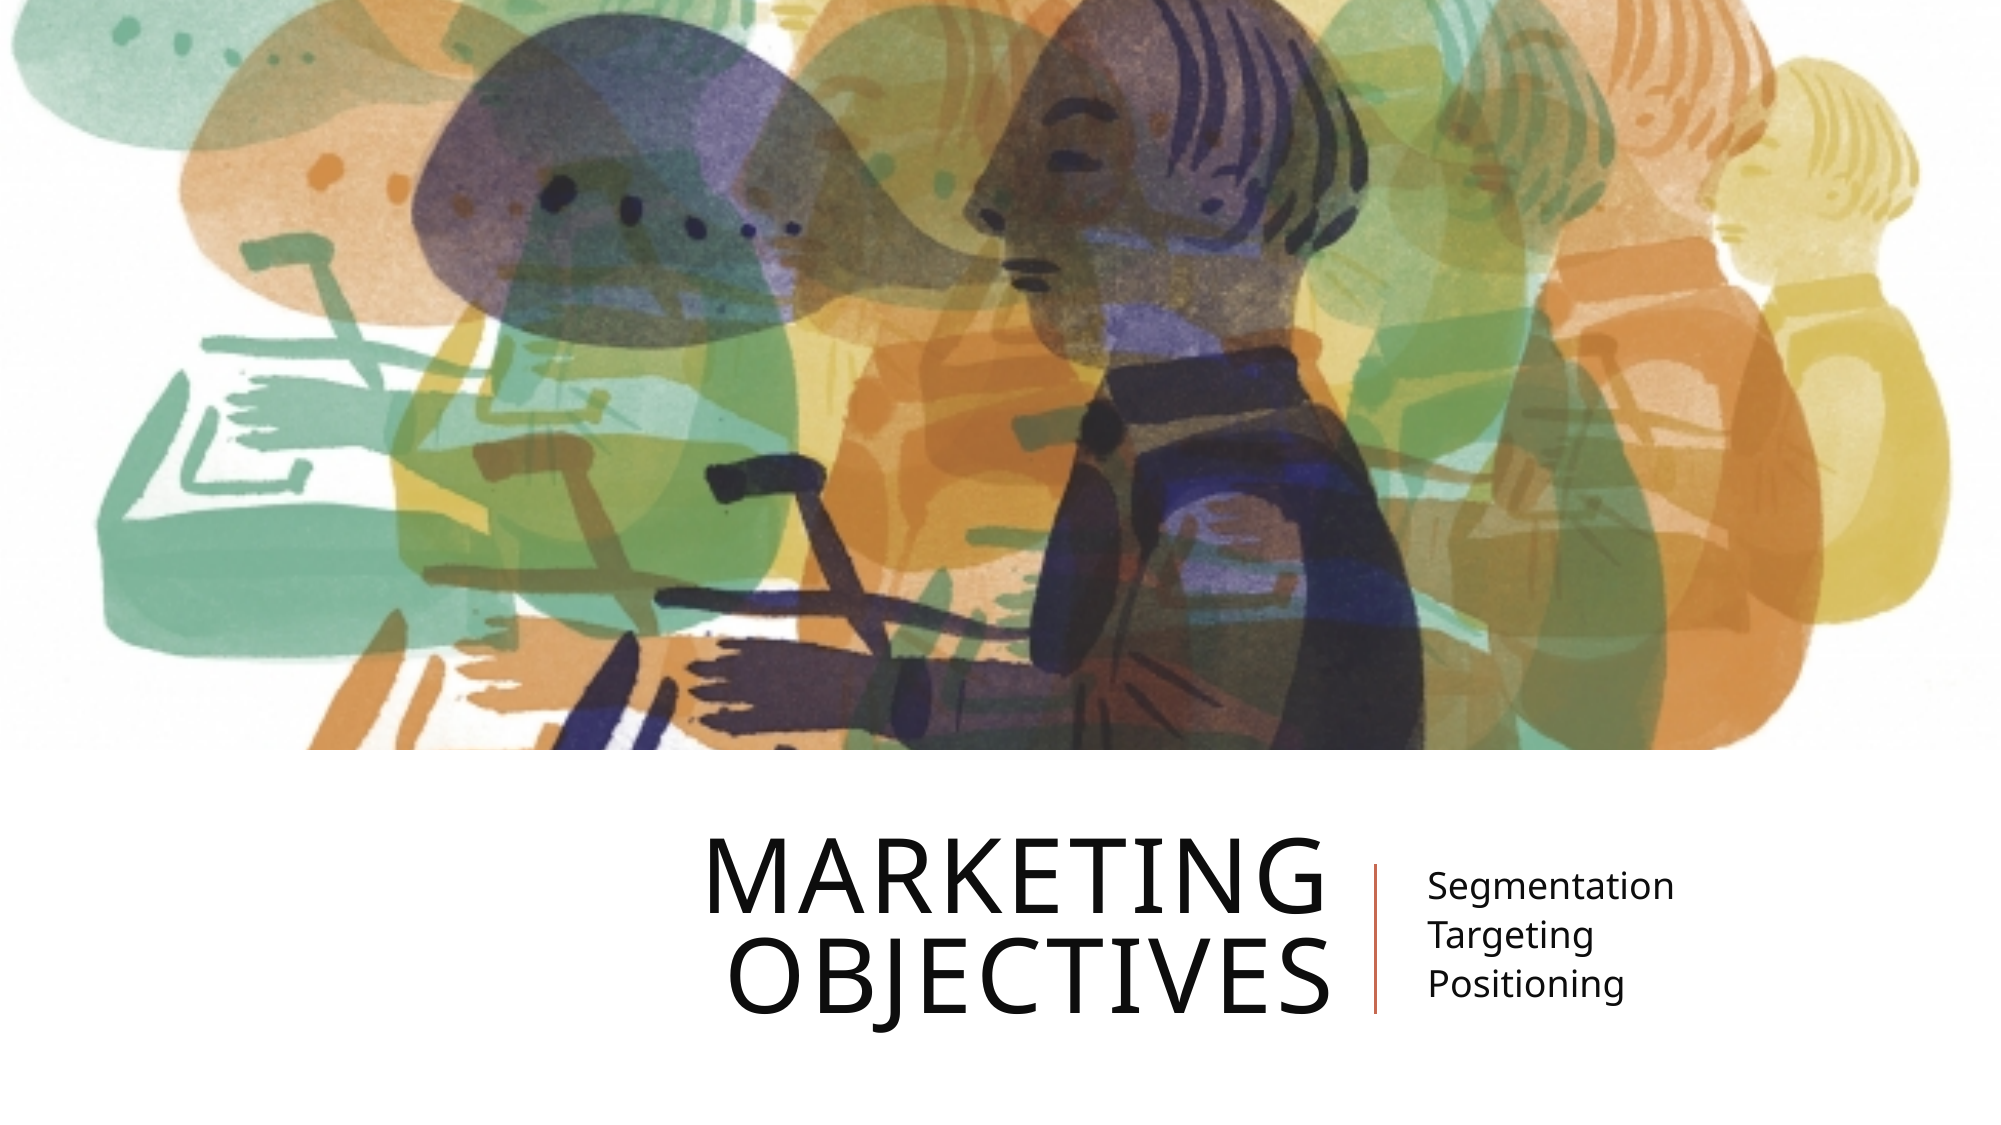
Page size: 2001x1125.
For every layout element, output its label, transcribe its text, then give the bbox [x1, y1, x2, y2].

picture [0, 0, 2000, 751]
title Marketing objectives [75, 813, 1350, 1054]
list Segmentation Targeting Positioning [1412, 813, 1938, 1054]
